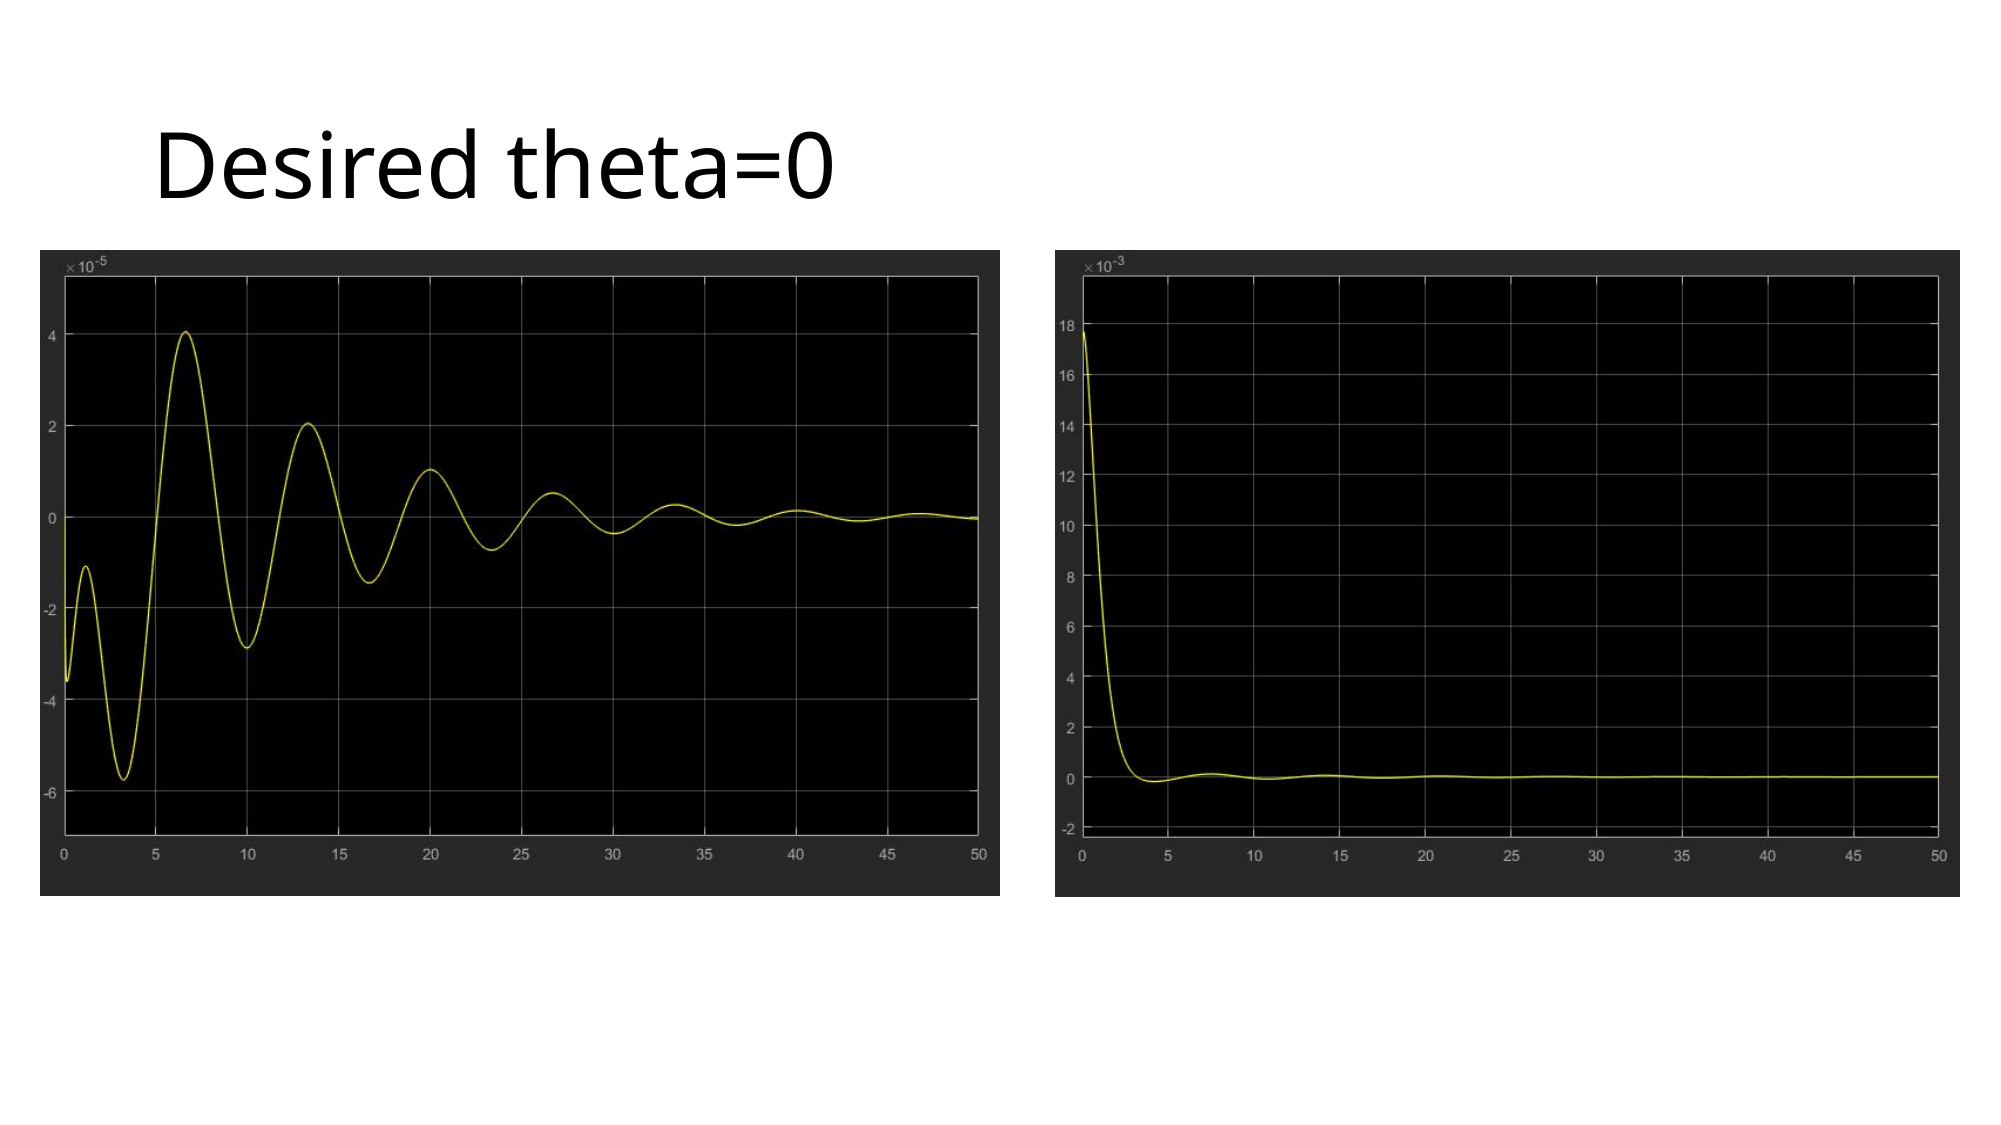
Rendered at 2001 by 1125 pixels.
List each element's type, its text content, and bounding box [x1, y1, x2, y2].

picture [1055, 250, 1960, 897]
title Desired theta=0 [137, 59, 1863, 278]
picture [40, 250, 1000, 896]
